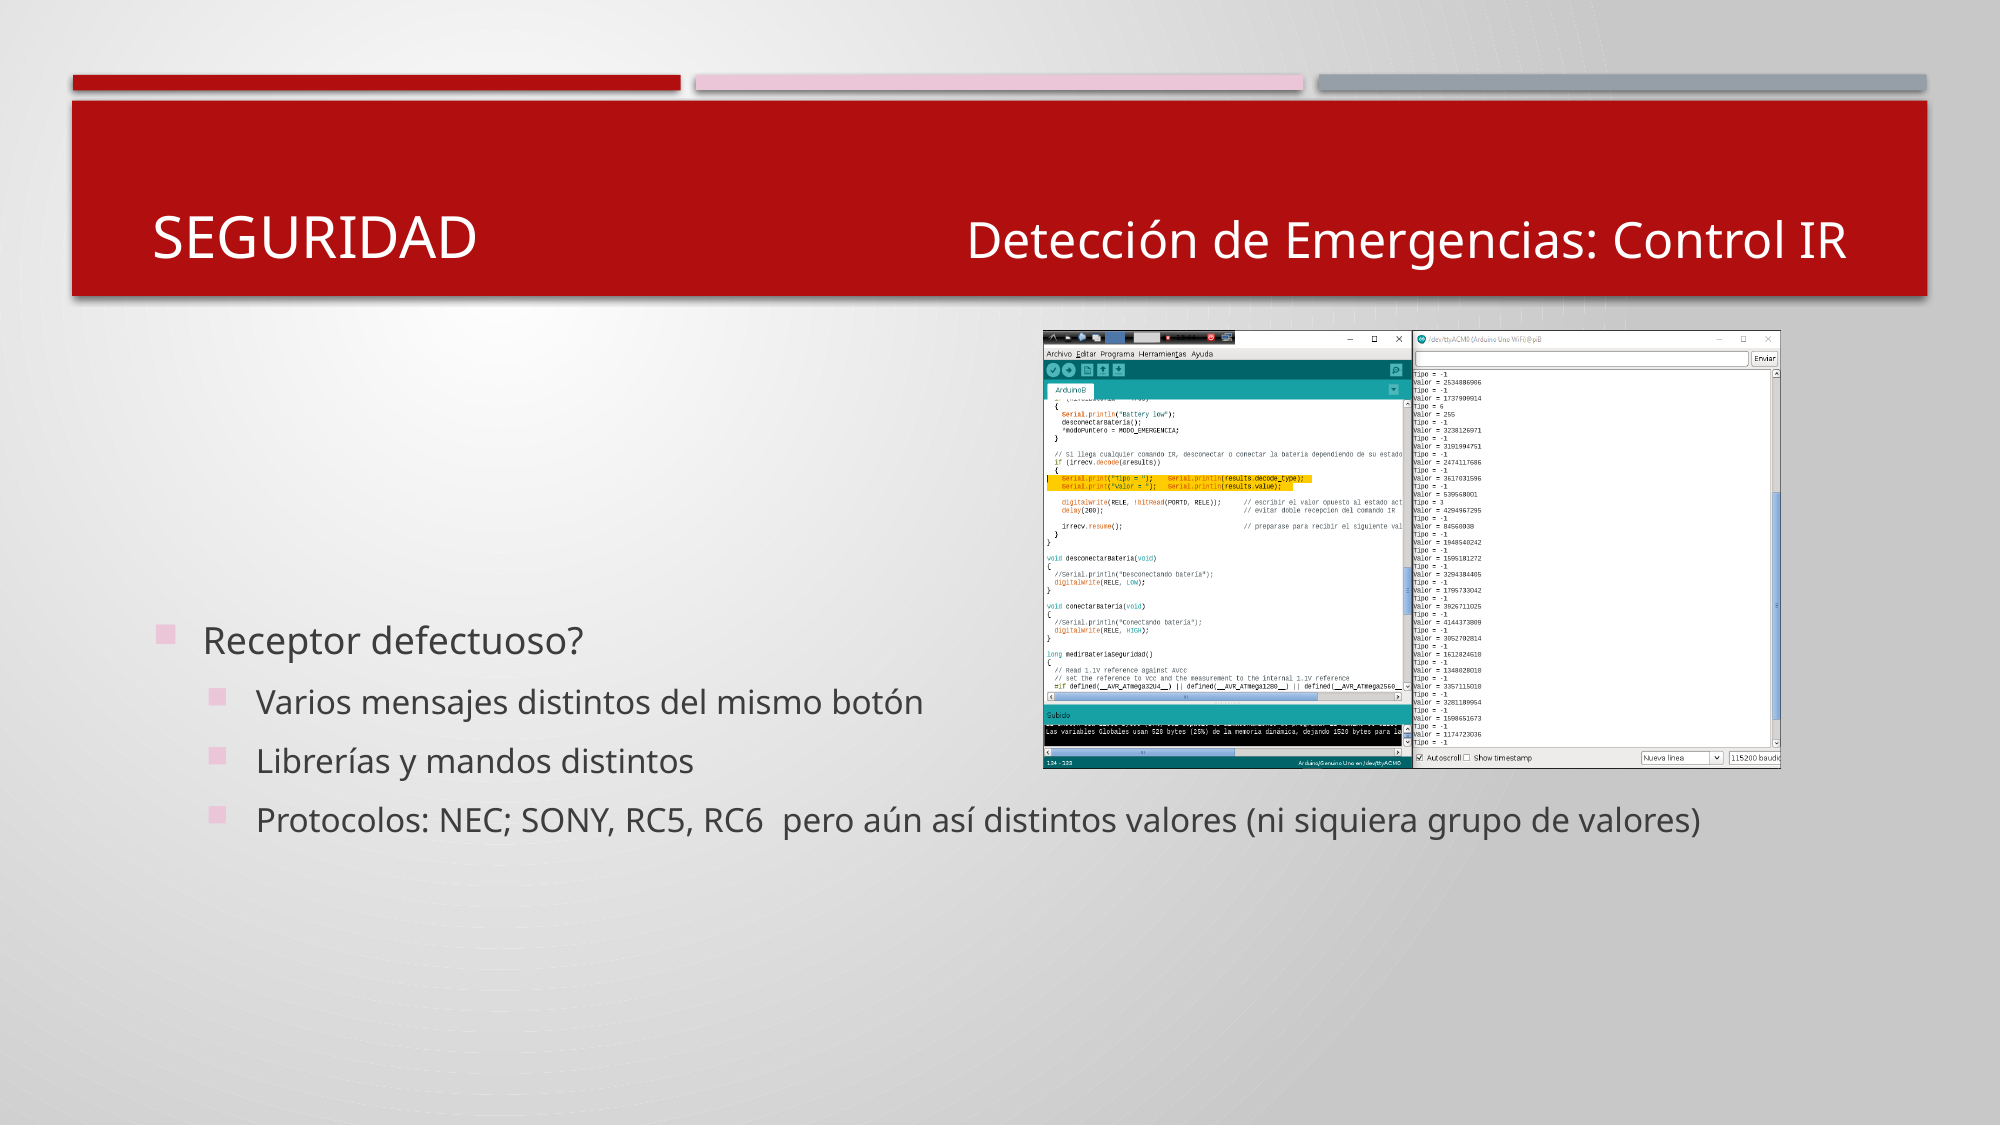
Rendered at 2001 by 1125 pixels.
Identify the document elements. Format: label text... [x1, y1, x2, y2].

text_box Detección de Emergencias: Control IR [882, 59, 1863, 278]
title Seguridad [137, 59, 882, 278]
picture [1043, 329, 1782, 770]
